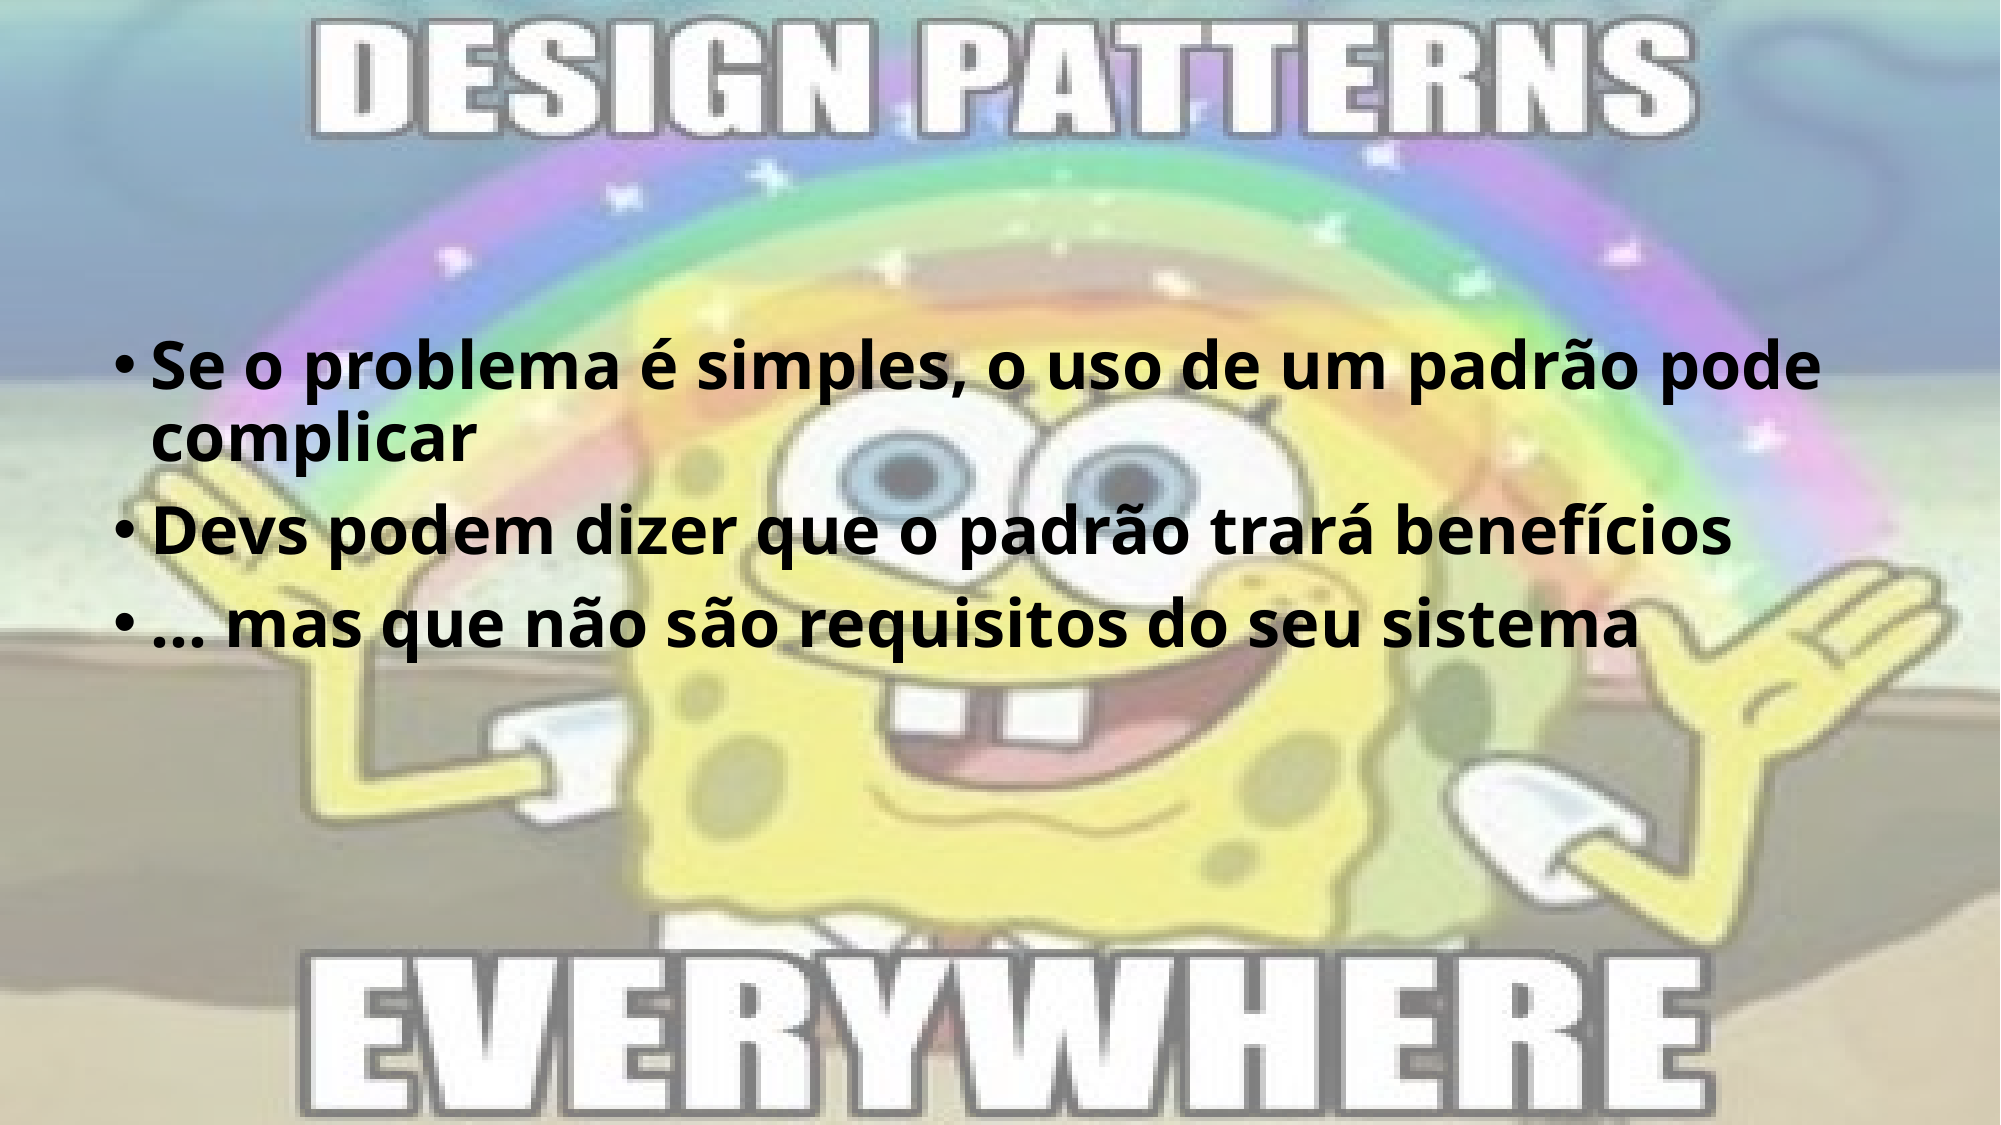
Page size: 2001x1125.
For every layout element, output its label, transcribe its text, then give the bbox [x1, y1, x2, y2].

slide_number 33 [1437, 62, 1888, 123]
list Se o problema é simples, o uso de um padrão pode complicar Devs podem dizer que o padrão trará benefícios ... mas que não são requisitos do seu sistema [98, 324, 1888, 944]
